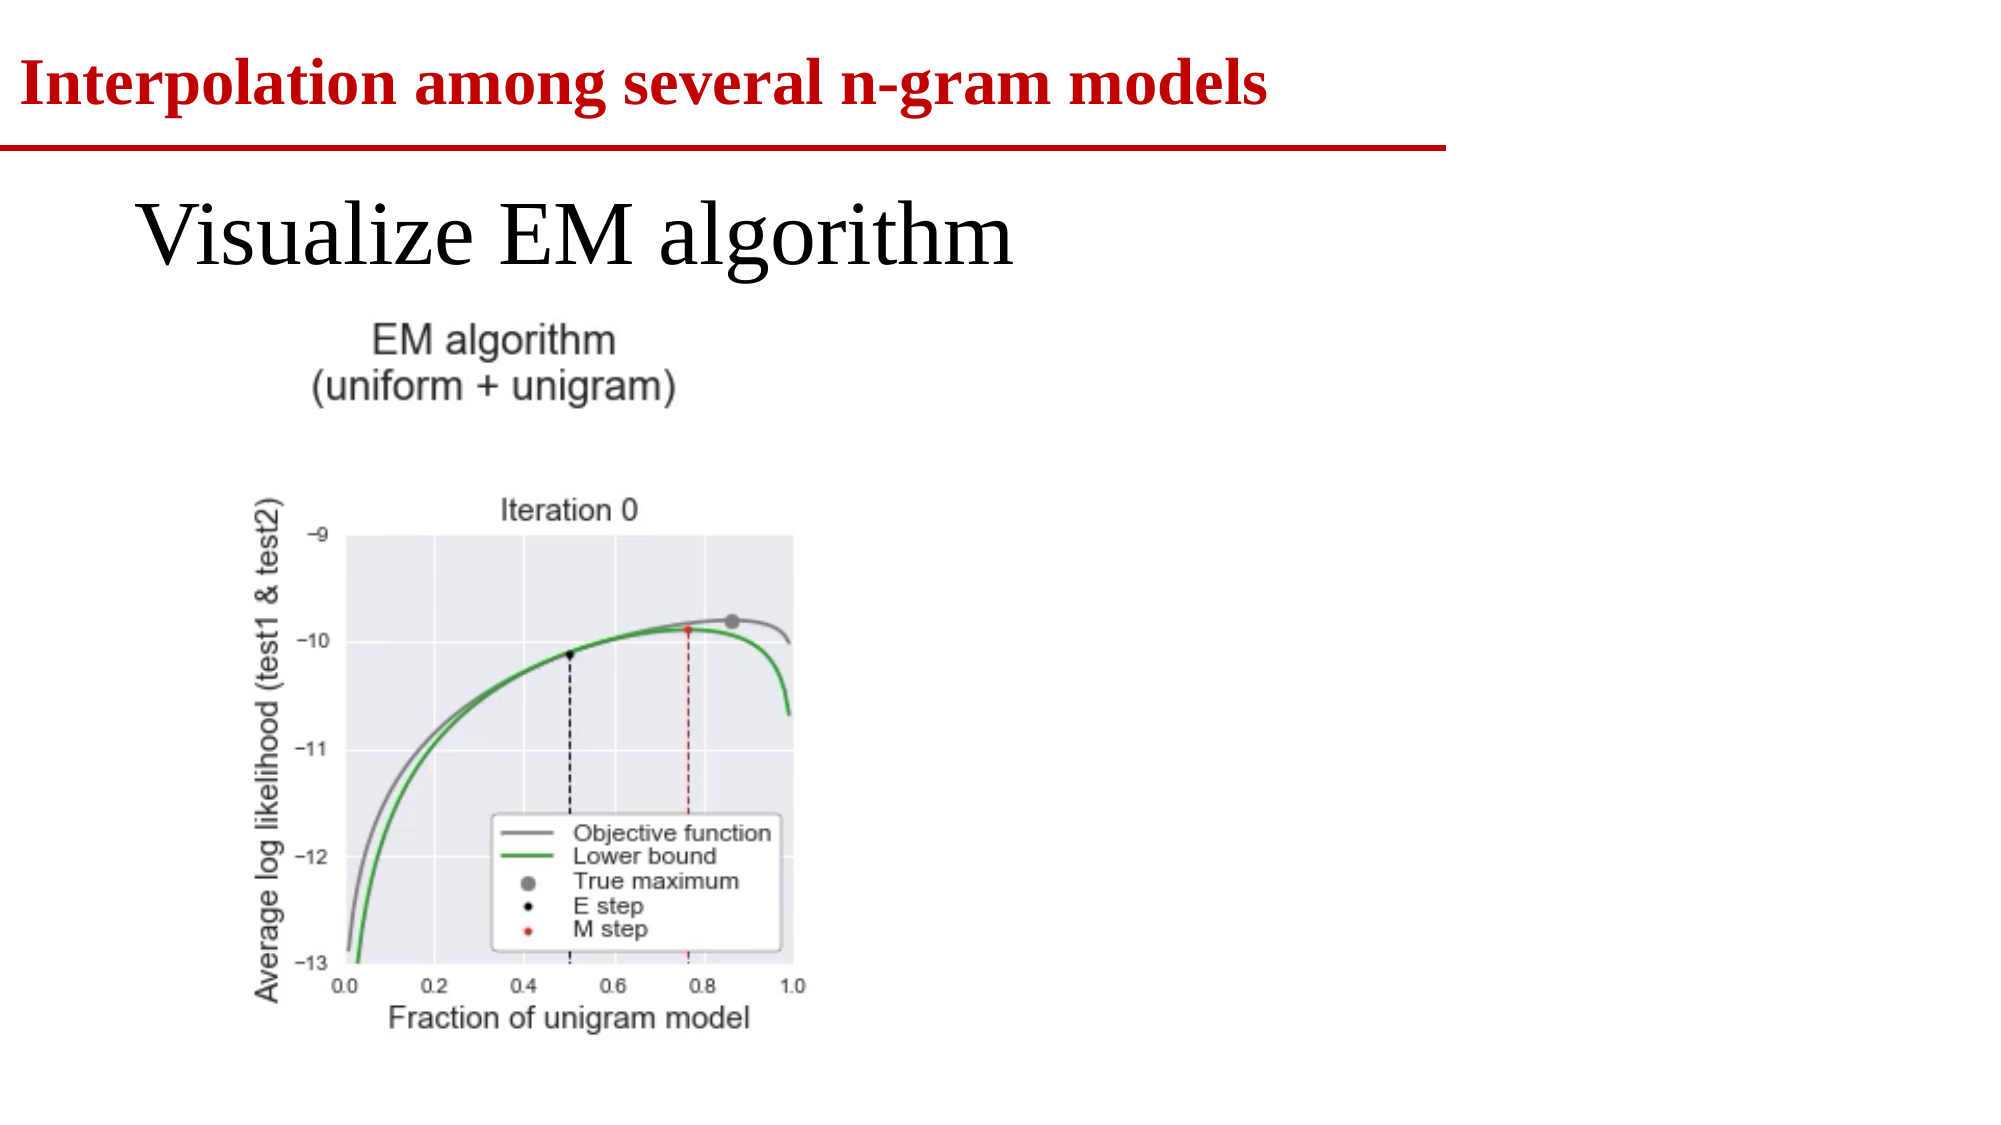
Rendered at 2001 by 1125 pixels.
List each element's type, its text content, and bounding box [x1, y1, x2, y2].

title Visualize EM algorithm [119, 126, 1845, 345]
text_box Interpolation among several n-gram models [4, 30, 1286, 125]
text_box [119, 308, 870, 1059]
